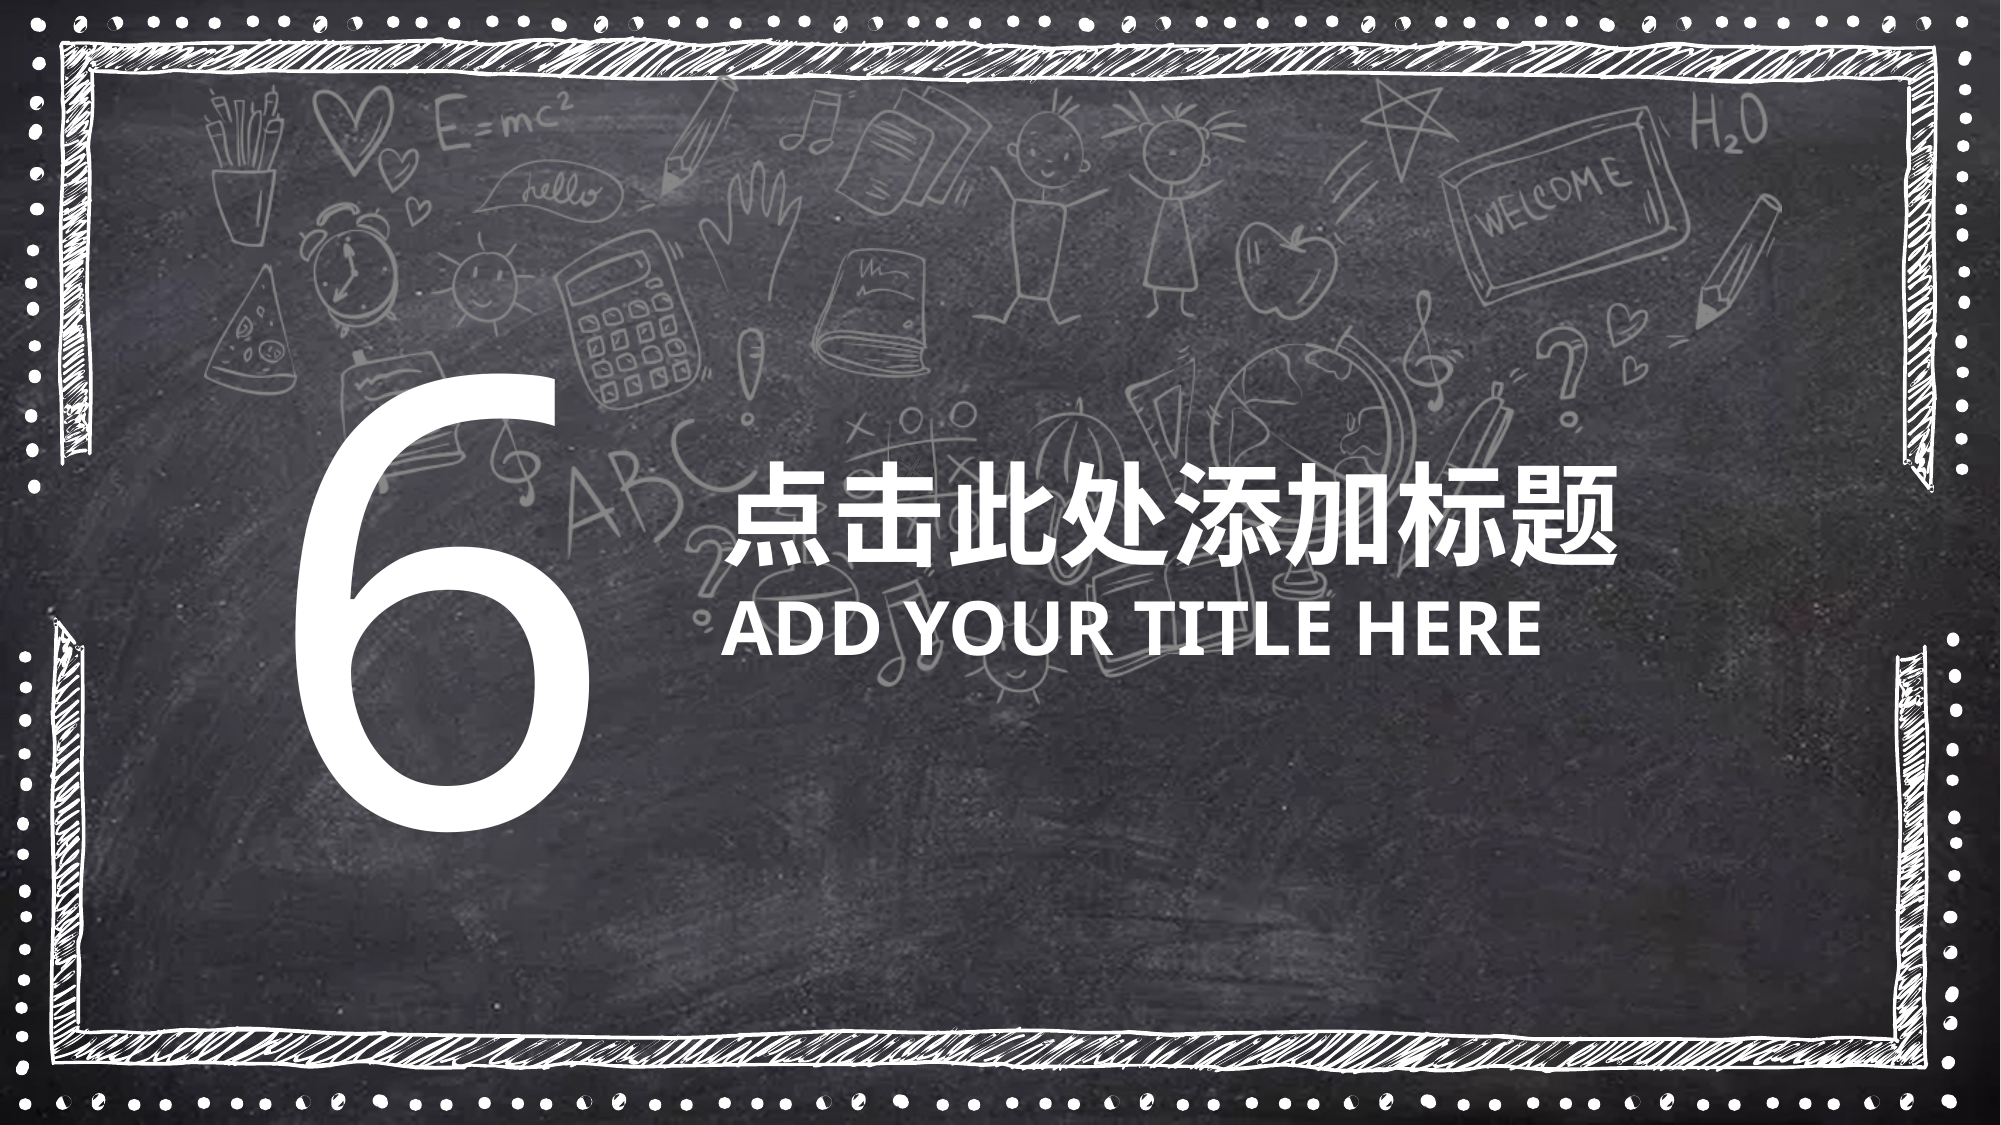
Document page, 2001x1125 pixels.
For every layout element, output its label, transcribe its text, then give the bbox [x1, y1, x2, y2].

text_box 6 [246, 705, 732, 959]
text_box 点击此处添加标题 ADD YOUR TITLE HERE [1782, 437, 2000, 678]
picture [0, 0, 2001, 1125]
